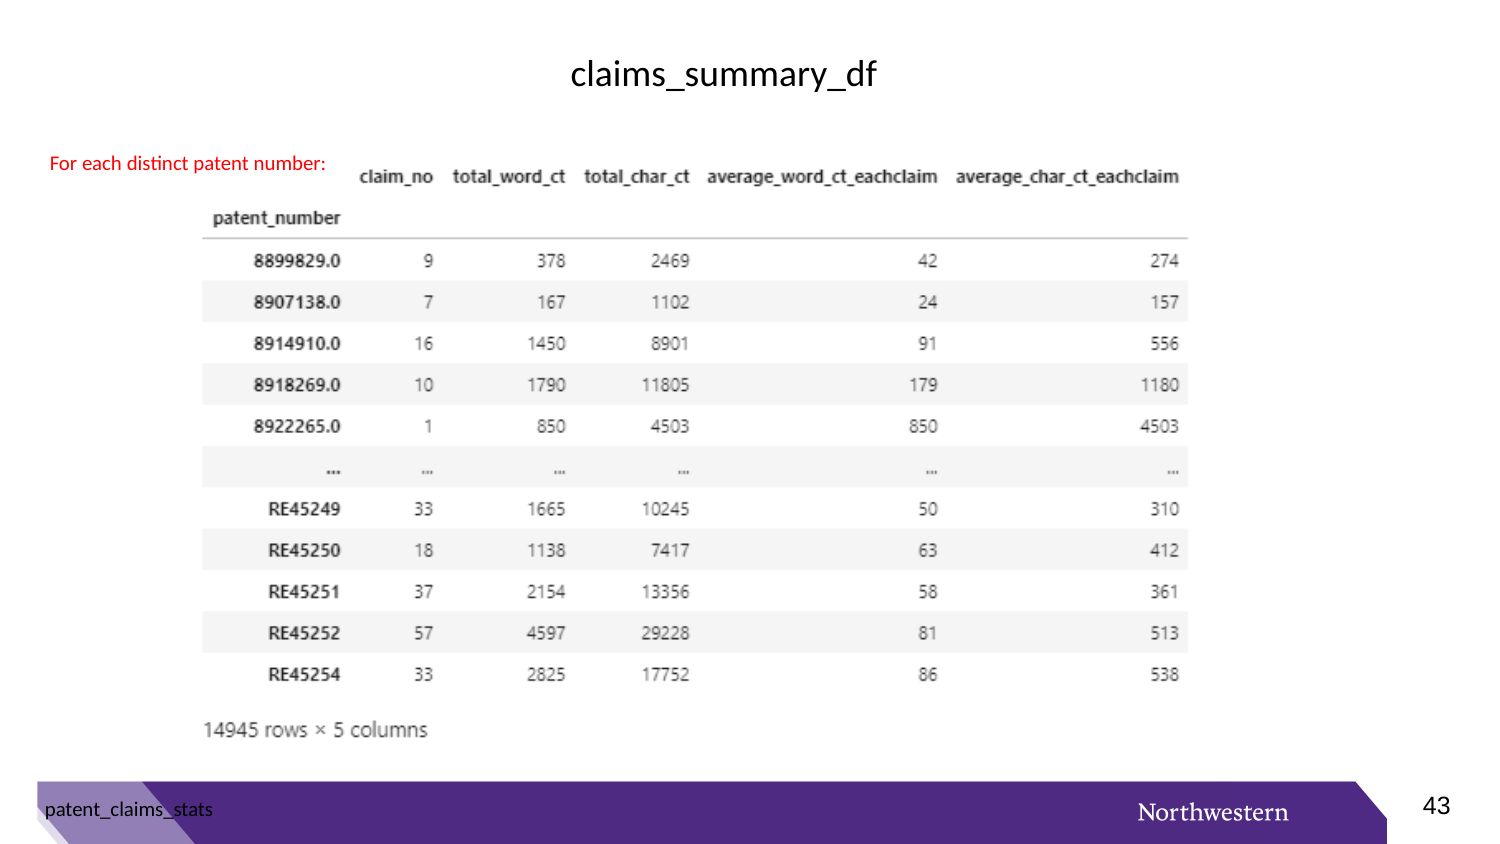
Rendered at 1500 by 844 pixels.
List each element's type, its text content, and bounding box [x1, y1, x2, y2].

text_box patent_claims_stats [30, 789, 227, 828]
text_box For each distinct patent number: [34, 142, 342, 183]
picture [0, 0, 1499, 844]
text_box claims_summary_df [555, 41, 893, 101]
slide_number 42 [1367, 782, 1466, 827]
